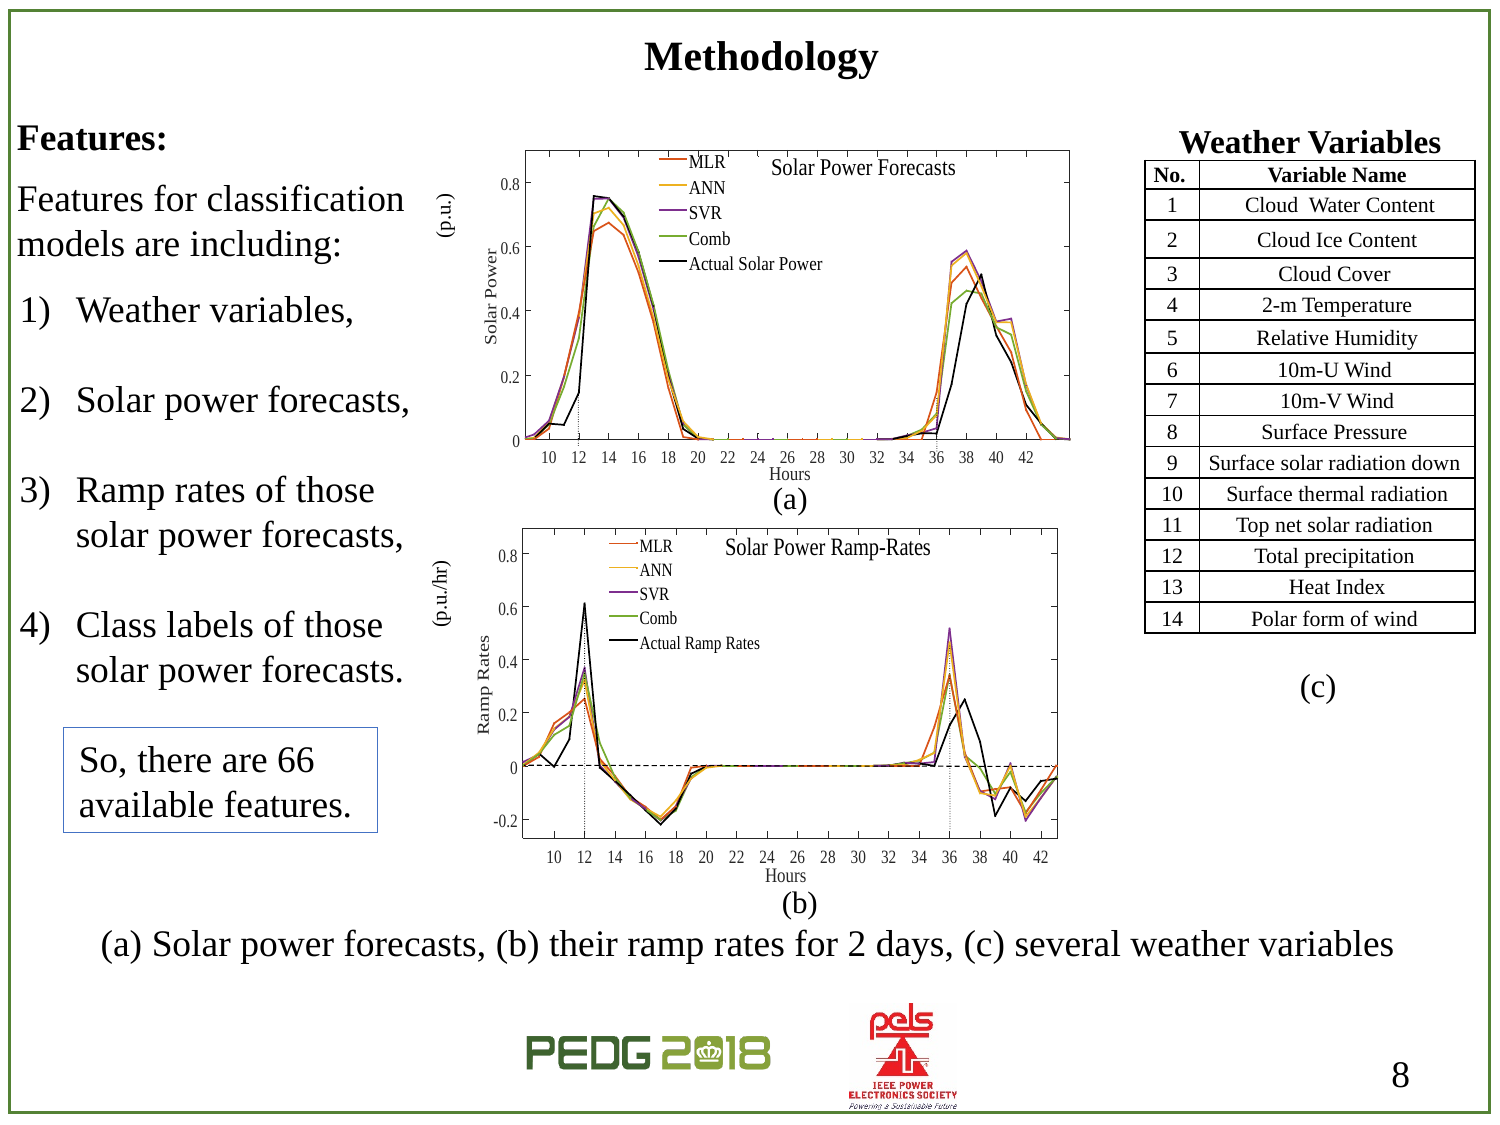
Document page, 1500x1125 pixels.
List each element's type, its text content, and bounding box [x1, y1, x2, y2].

text_box Weather variables, Solar power forecasts, Ramp rates of those solar power forecasts, Class labels of those solar power forecasts. [4, 277, 421, 743]
table_cell 4 [1146, 290, 1199, 319]
table_cell 2-m Temperature [1200, 290, 1474, 319]
table_cell Relative Humidity [1200, 321, 1474, 352]
table_cell 5 [1146, 321, 1199, 352]
table_cell Surface solar radiation down [1200, 447, 1474, 477]
table_cell No. [1146, 161, 1199, 188]
table_cell Top net solar radiation [1200, 510, 1474, 539]
picture [421, 140, 1135, 941]
table_cell 9 [1146, 447, 1199, 477]
table_cell 6 [1146, 354, 1199, 383]
table_cell Total precipitation [1200, 541, 1474, 570]
table_cell Variable Name [1200, 161, 1474, 188]
table_cell 8 [1146, 416, 1199, 446]
table_cell Polar form of wind [1200, 603, 1474, 632]
table_cell Surface Pressure [1200, 416, 1474, 446]
picture [514, 1018, 783, 1082]
text_box (c) [1285, 656, 1352, 711]
table_cell Cloud Cover [1200, 259, 1474, 288]
table_cell 2 [1146, 221, 1199, 257]
table_cell 10m-V Wind [1200, 385, 1474, 415]
table_cell 7 [1146, 385, 1199, 415]
table_cell 1 [1146, 190, 1199, 219]
table_cell 12 [1146, 541, 1199, 570]
table_cell Cloud Ice Content [1200, 221, 1474, 257]
text_box 8 [1074, 1042, 1425, 1103]
picture [849, 1003, 957, 1110]
table_cell Surface thermal radiation [1200, 479, 1474, 508]
table_cell Cloud Water Content [1200, 190, 1474, 219]
text_box Features: [2, 105, 379, 166]
table_cell 3 [1146, 259, 1199, 288]
table_cell 11 [1146, 510, 1199, 539]
text_box So, there are 66 available features. [63, 727, 378, 833]
table_cell 10 [1146, 479, 1199, 508]
text_box Methodology [629, 21, 895, 87]
table_cell 10m-U Wind [1200, 354, 1474, 383]
table_cell 14 [1146, 603, 1199, 632]
table_cell 13 [1146, 572, 1199, 601]
table_header Weather Variables [1145, 118, 1475, 160]
text_box Features for classification models are including: [2, 166, 421, 272]
text_box (a) Solar power forecasts, (b) their ramp rates for 2 days, (c) several weather variables [21, 911, 1476, 971]
table_cell Heat Index [1200, 572, 1474, 601]
